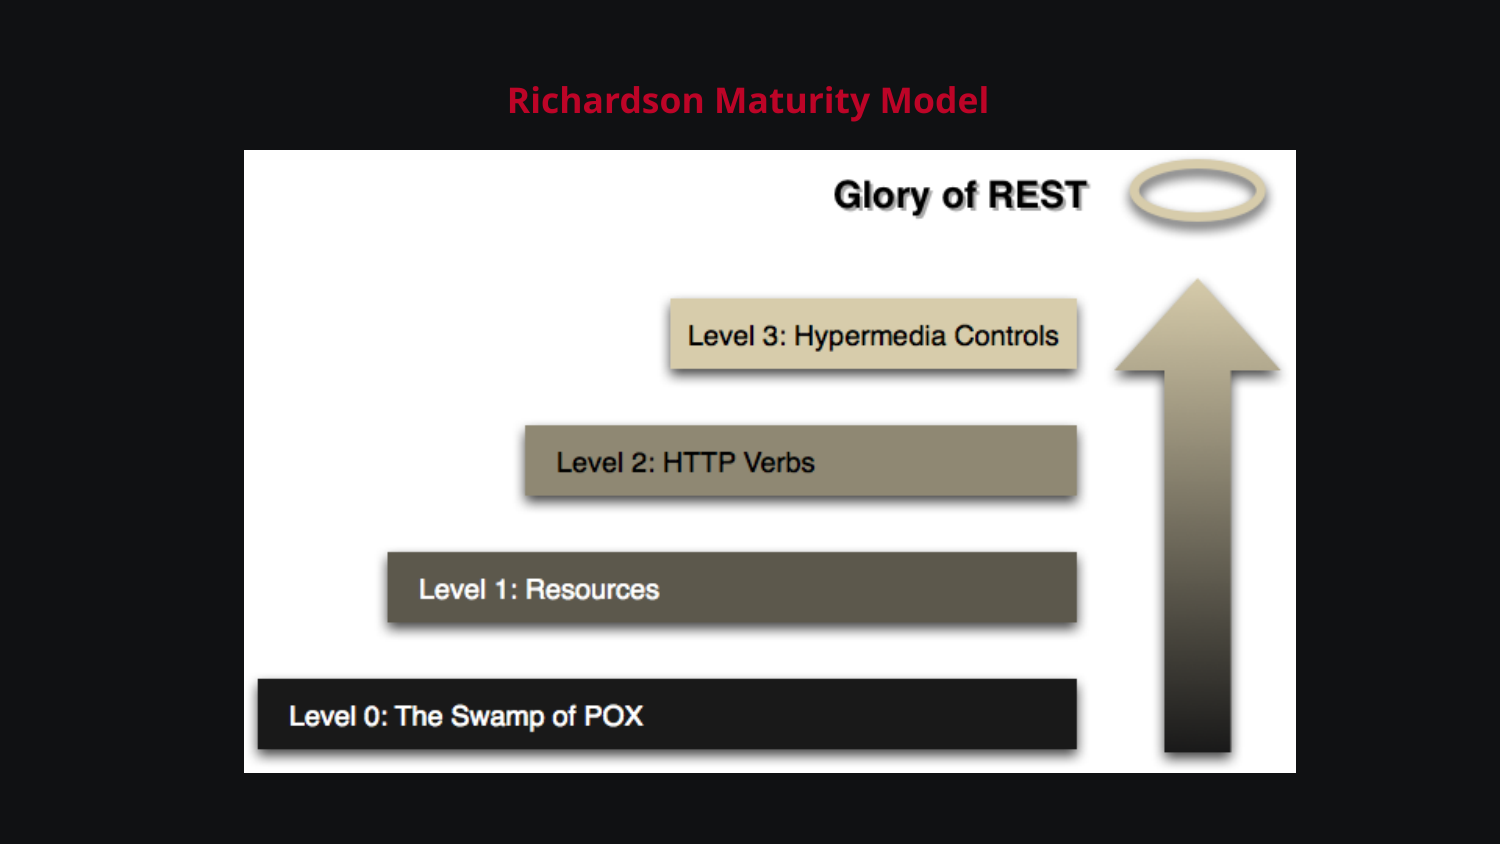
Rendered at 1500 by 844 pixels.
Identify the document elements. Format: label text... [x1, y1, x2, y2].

title Richardson Maturity Model [11, 56, 1410, 151]
picture [243, 150, 1296, 773]
